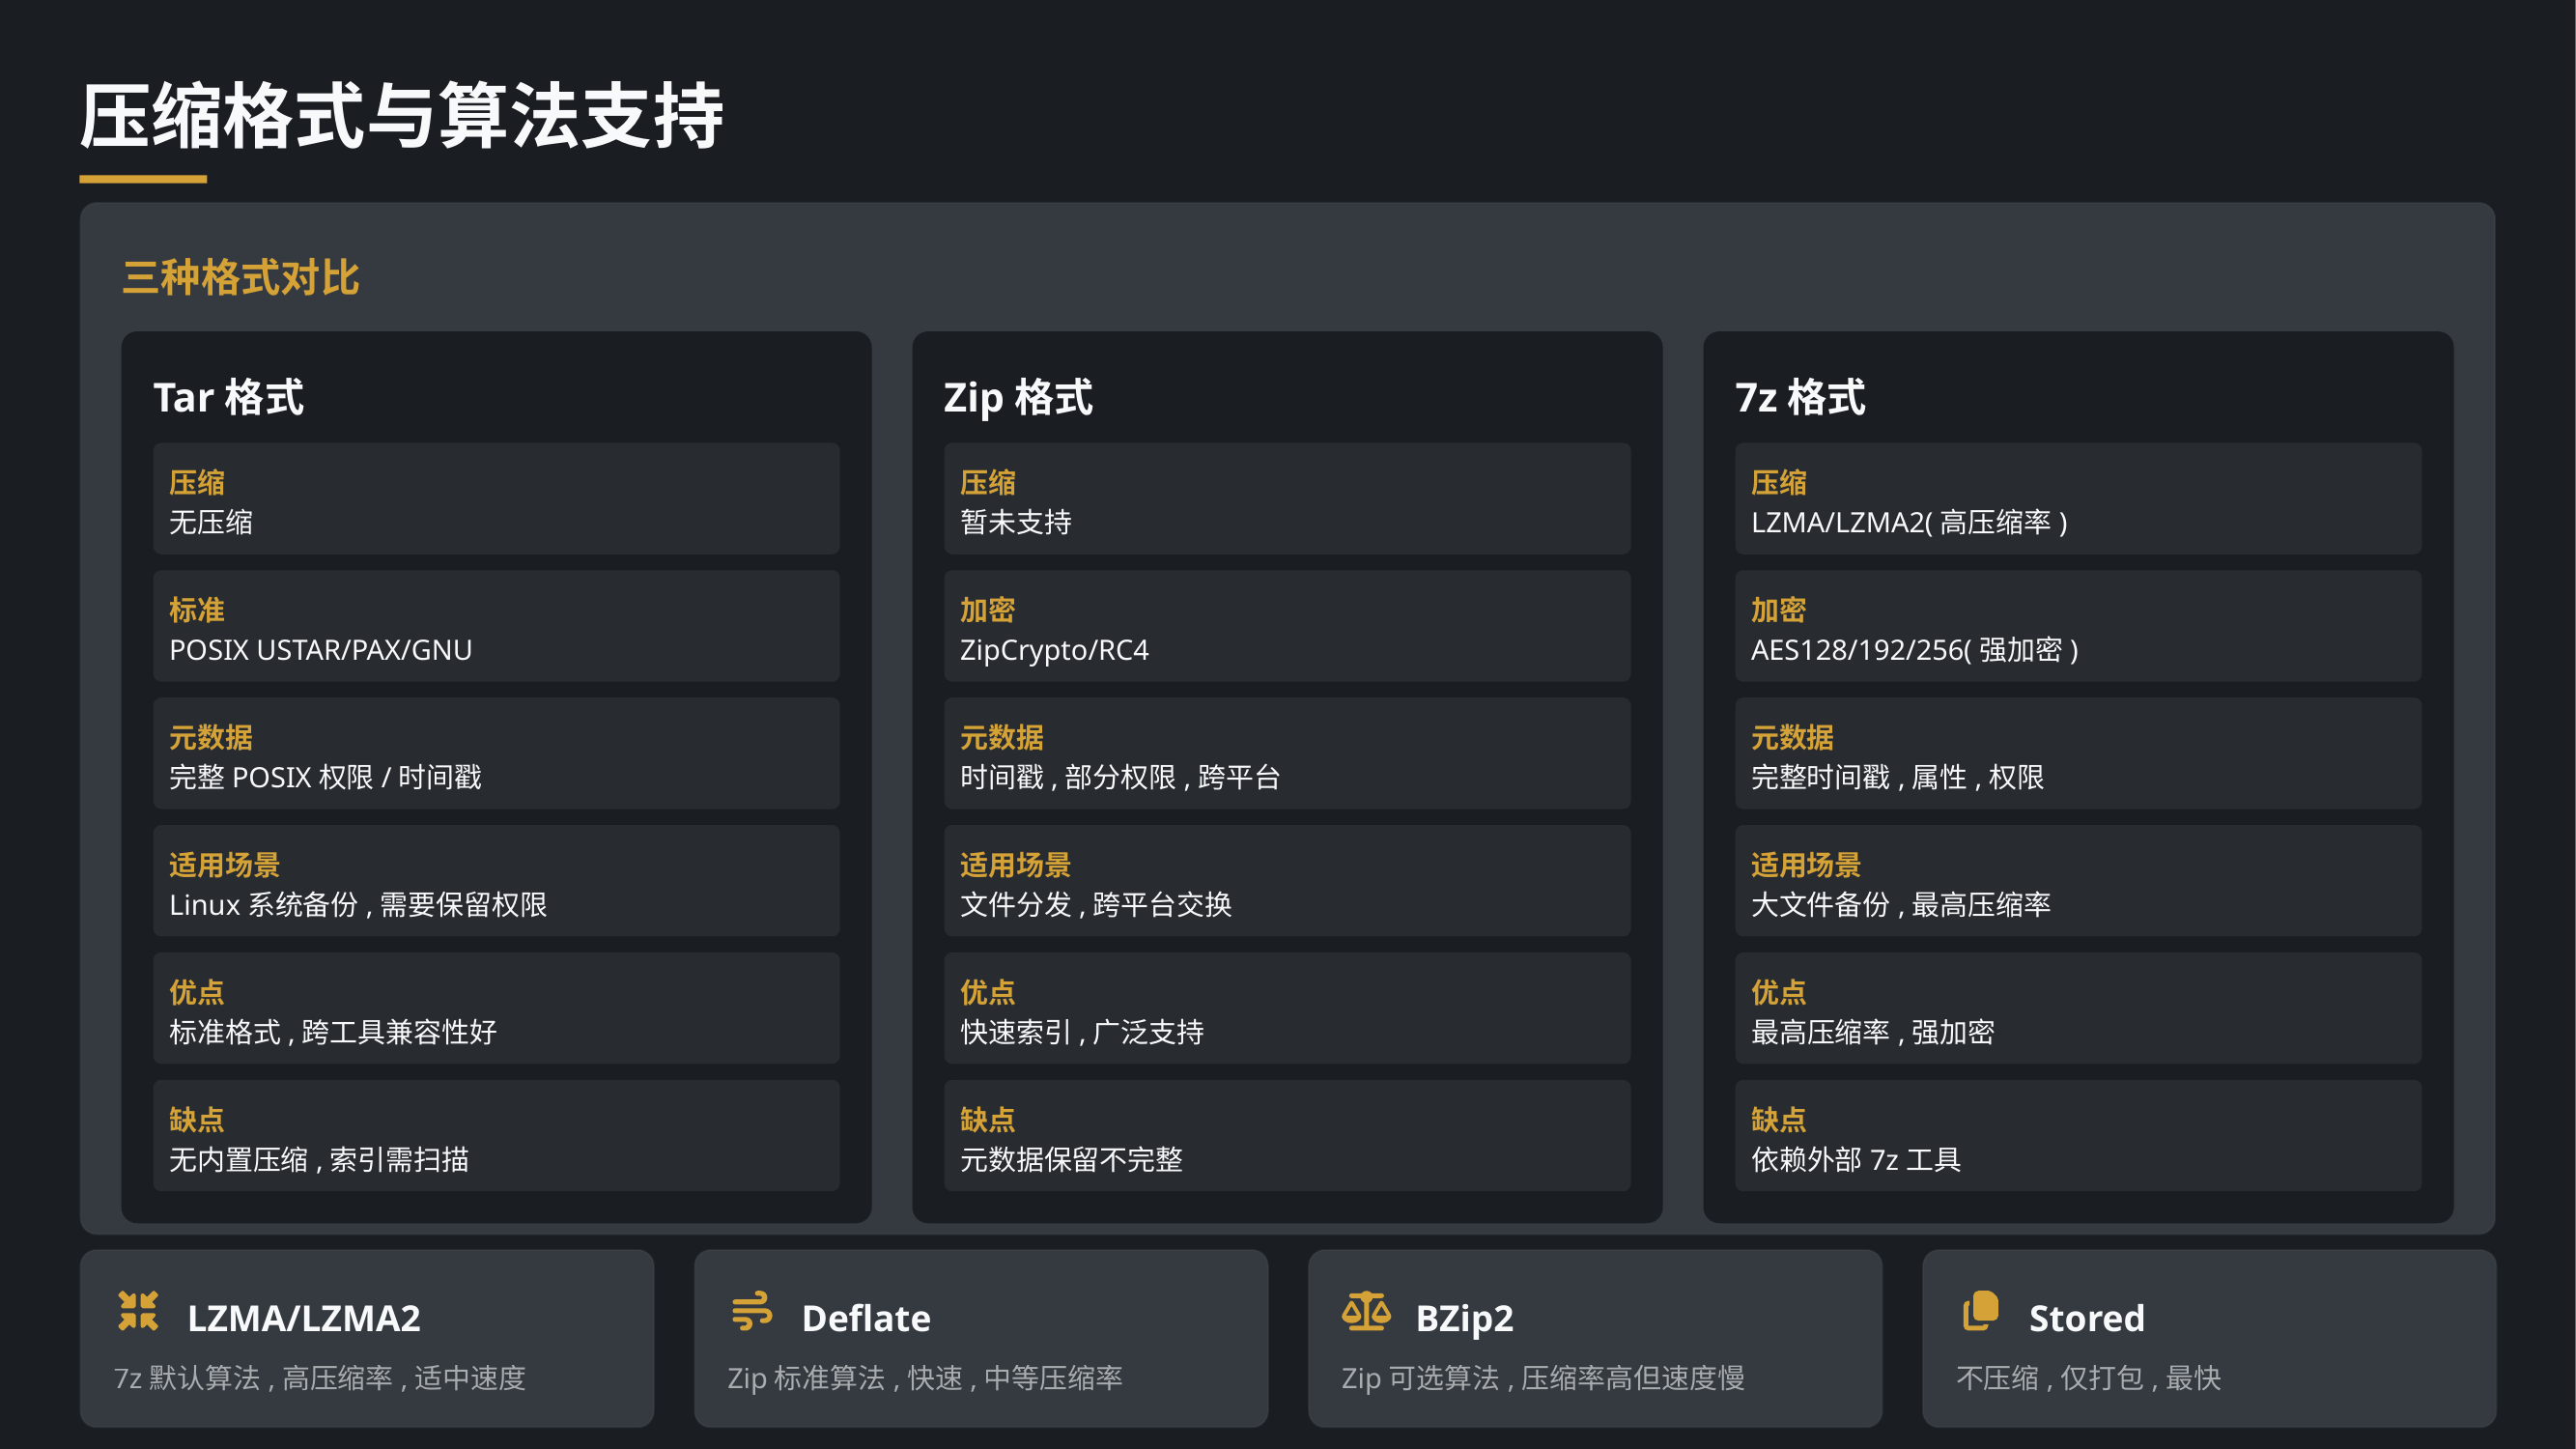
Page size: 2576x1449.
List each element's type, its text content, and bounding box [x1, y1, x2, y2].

text_box [80, 1250, 654, 1428]
text_box 加密 [960, 585, 1629, 625]
text_box 优点 [1751, 968, 2420, 1008]
text_box 不压缩,仅打包,最快 [1956, 1354, 2477, 1395]
text_box 大文件备份,最高压缩率 [1751, 880, 2420, 921]
text_box [1973, 1291, 1998, 1321]
text_box Linux系统备份,需要保留权限 [169, 880, 838, 921]
text_box 压缩 [1751, 458, 2420, 498]
text_box [1372, 1300, 1392, 1323]
text_box 时间戳,部分权限,跨平台 [960, 753, 1629, 793]
text_box [1703, 331, 2454, 1224]
text_box [694, 1250, 1268, 1428]
text_box 文件分发,跨平台交换 [960, 880, 1629, 921]
text_box [140, 1313, 158, 1331]
text_box [118, 1291, 136, 1309]
text_box 缺点 [169, 1095, 838, 1135]
text_box [944, 570, 1631, 682]
text_box [1963, 1300, 1989, 1331]
text_box 依赖外部7z工具 [1751, 1135, 2420, 1176]
text_box 压缩 [960, 458, 1629, 498]
text_box [80, 203, 2496, 1235]
text_box LZMA/LZMA2(高压缩率) [1751, 498, 2420, 539]
text_box [1735, 952, 2422, 1065]
text_box [944, 825, 1631, 937]
text_box [732, 1308, 773, 1323]
text_box [118, 1313, 136, 1331]
text_box 缺点 [1751, 1095, 2420, 1135]
text_box 7z格式 [1735, 363, 2443, 419]
text_box 7z默认算法,高压缩率,适中速度 [113, 1354, 636, 1395]
text_box 优点 [960, 968, 1629, 1008]
text_box [1348, 1291, 1384, 1331]
text_box POSIX USTAR/PAX/GNU [169, 625, 838, 667]
text_box [1342, 1300, 1362, 1323]
text_box 加密 [1751, 585, 2420, 625]
text_box [944, 1079, 1631, 1192]
text_box 标准格式,跨工具兼容性好 [169, 1008, 838, 1048]
text_box 缺点 [960, 1095, 1629, 1135]
text_box [732, 1317, 753, 1331]
text_box Deflate [801, 1283, 939, 1339]
text_box [1735, 697, 2422, 810]
text_box [153, 825, 840, 937]
text_box ZipCrypto/RC4 [960, 625, 1629, 667]
text_box [732, 1291, 768, 1305]
text_box 压缩格式与算法支持 [79, 79, 2533, 159]
text_box Zip标准算法,快速,中等压缩率 [727, 1354, 1250, 1395]
text_box [140, 1291, 158, 1309]
text_box [1309, 1250, 1882, 1428]
text_box [79, 175, 208, 184]
text_box [1735, 570, 2422, 682]
text_box 元数据 [169, 713, 838, 753]
text_box [1922, 1250, 2497, 1428]
text_box [153, 1079, 840, 1192]
text_box [944, 952, 1631, 1065]
text_box 适用场景 [169, 840, 838, 880]
text_box 暂未支持 [960, 498, 1629, 539]
text_box [1735, 442, 2422, 554]
text_box [944, 442, 1631, 554]
text_box 标准 [169, 585, 838, 625]
text_box [153, 697, 840, 810]
text_box Zip格式 [944, 363, 1652, 419]
text_box BZip2 [1415, 1283, 1529, 1339]
text_box 适用场景 [960, 840, 1629, 880]
text_box [121, 331, 872, 1224]
text_box [153, 442, 840, 554]
text_box 无压缩 [169, 498, 838, 539]
text_box 元数据 [960, 713, 1629, 753]
text_box 三种格式对比 [121, 243, 2475, 299]
text_box 适用场景 [1751, 840, 2420, 880]
text_box [153, 570, 840, 682]
text_box Tar格式 [153, 363, 861, 419]
text_box 无内置压缩,索引需扫描 [169, 1135, 838, 1176]
text_box 元数据保留不完整 [960, 1135, 1629, 1176]
text_box 完整POSIX权限/时间戳 [169, 753, 838, 793]
text_box 最高压缩率,强加密 [1751, 1008, 2420, 1048]
text_box 元数据 [1751, 713, 2420, 753]
text_box [153, 952, 840, 1065]
text_box 快速索引,广泛支持 [960, 1008, 1629, 1048]
text_box 完整时间戳,属性,权限 [1751, 753, 2420, 793]
text_box 压缩 [169, 458, 838, 498]
text_box LZMA/LZMA2 [186, 1283, 433, 1339]
text_box Stored [2029, 1283, 2158, 1339]
text_box Zip可选算法,压缩率高但速度慢 [1342, 1354, 1864, 1395]
text_box [944, 697, 1631, 810]
text_box 优点 [169, 968, 838, 1008]
text_box AES128/192/256(强加密) [1751, 625, 2420, 667]
text_box [1735, 1079, 2422, 1192]
text_box [912, 331, 1663, 1224]
text_box [1735, 825, 2422, 937]
